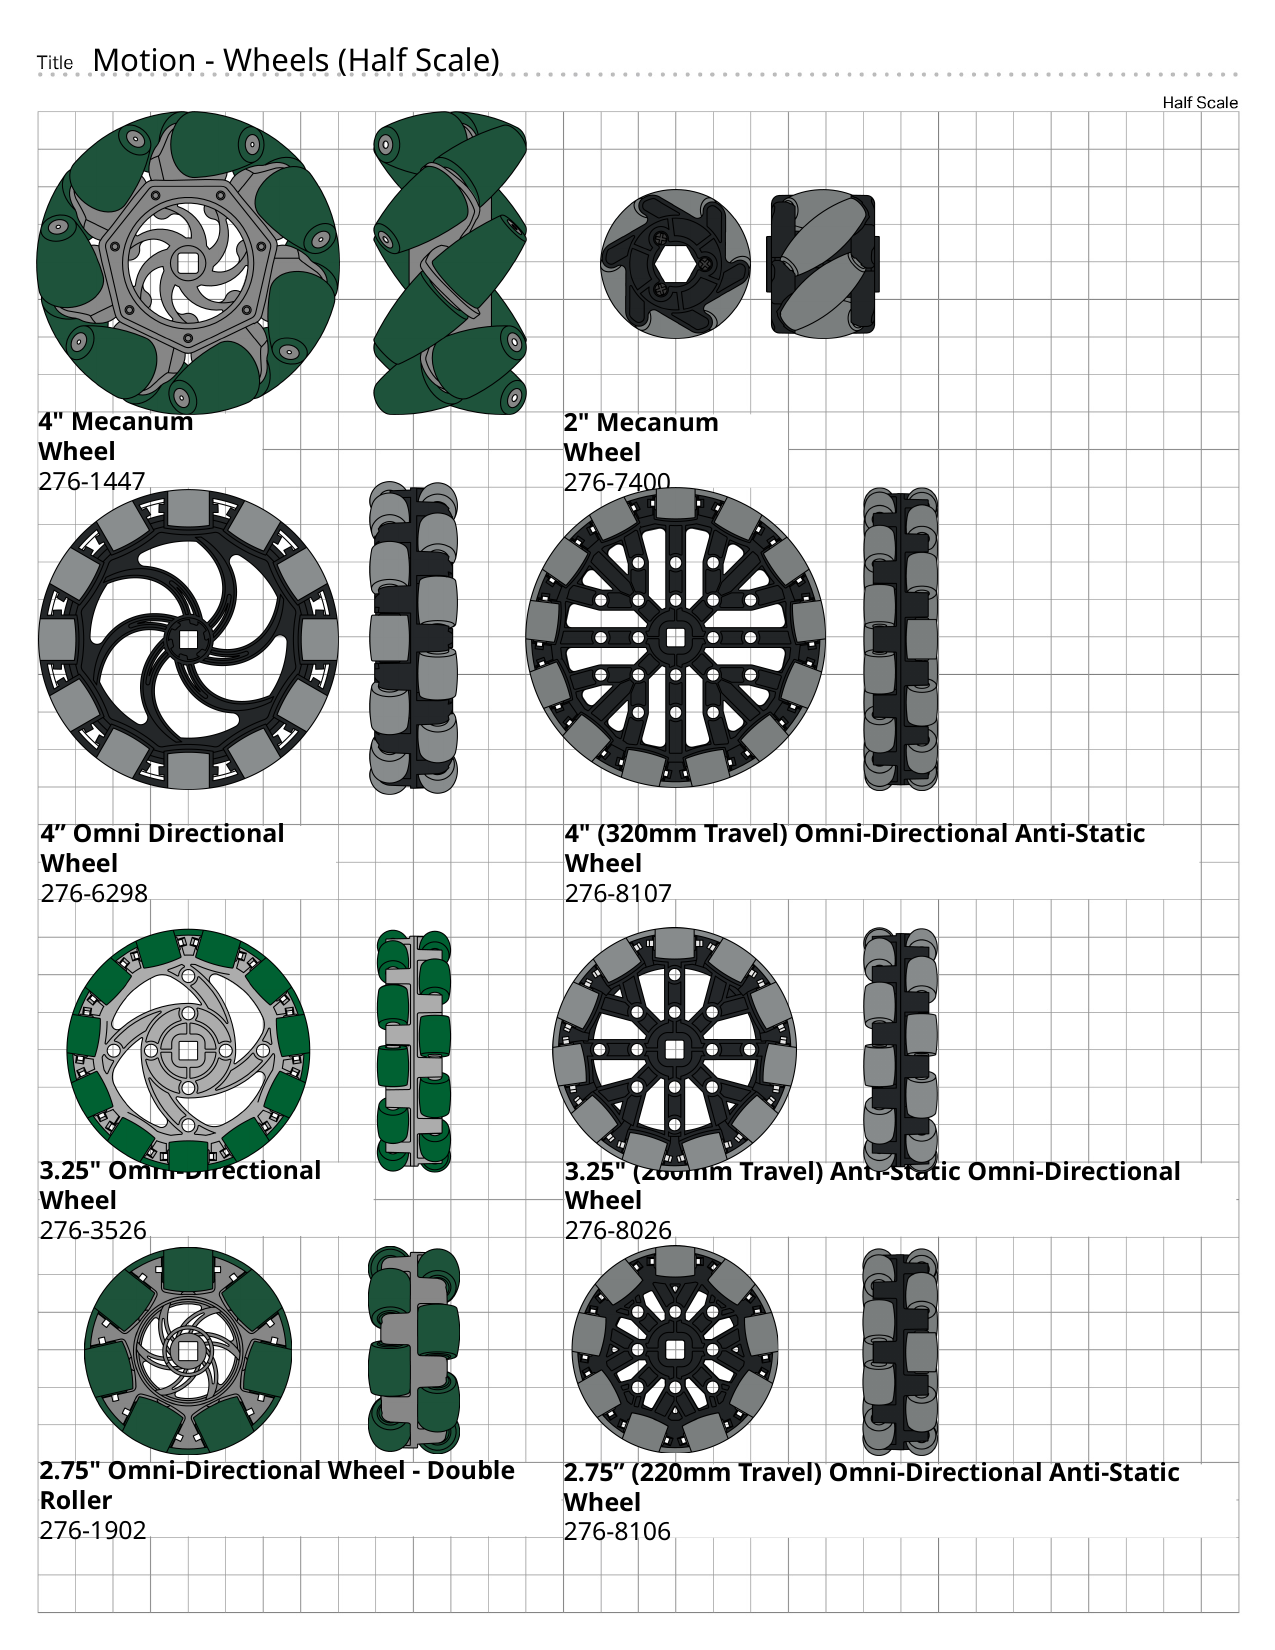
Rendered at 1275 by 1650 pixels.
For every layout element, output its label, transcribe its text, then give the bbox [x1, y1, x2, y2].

title Motion - Wheels (Half Scale) [92, 40, 1241, 75]
text_box 3.25" Omni-Directional Wheel 276-3526 [39, 1162, 374, 1236]
text_box 2.75" Omni-Directional Wheel - Double Roller 276-1902 [39, 1463, 562, 1537]
text_box 2" Mecanum Wheel 276-7400 [563, 414, 788, 485]
text_box 4” Omni Directional Wheel 276-6298 [40, 825, 336, 900]
text_box 4" Mecanum Wheel 276-1447 [38, 422, 263, 487]
text_box 2.75” (220mm Travel) Omni-Directional Anti-Static Wheel 276-8106 [563, 1464, 1237, 1538]
text_box 3.25" (260mm Travel) Anti-Static Omni-Directional Wheel 276-8026 [564, 1163, 1237, 1237]
picture [0, 0, 1275, 1650]
text_box 4" (320mm Travel) Omni-Directional Anti-Static Wheel 276-8107 [564, 825, 1200, 900]
